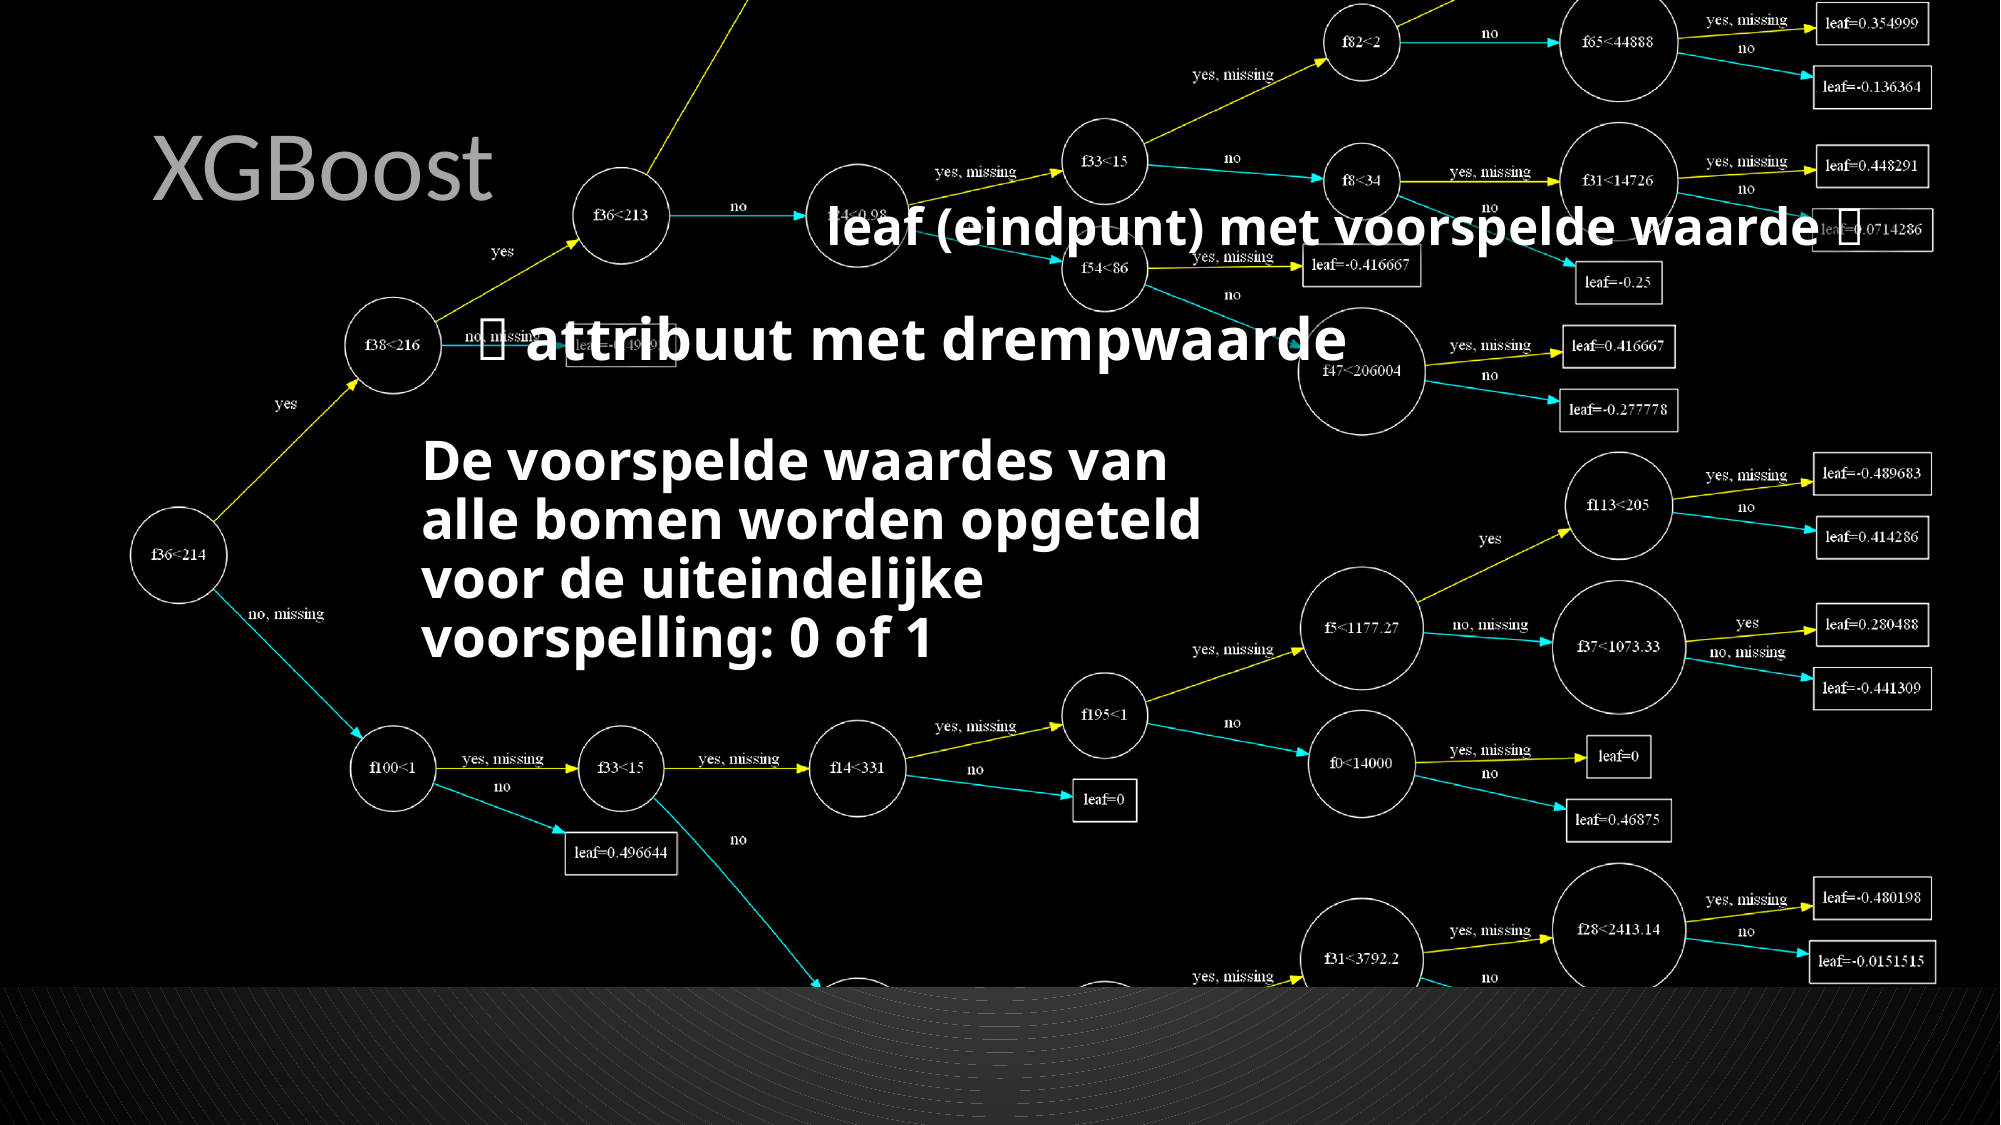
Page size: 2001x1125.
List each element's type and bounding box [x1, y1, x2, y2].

text_box [0, 0, 2000, 987]
